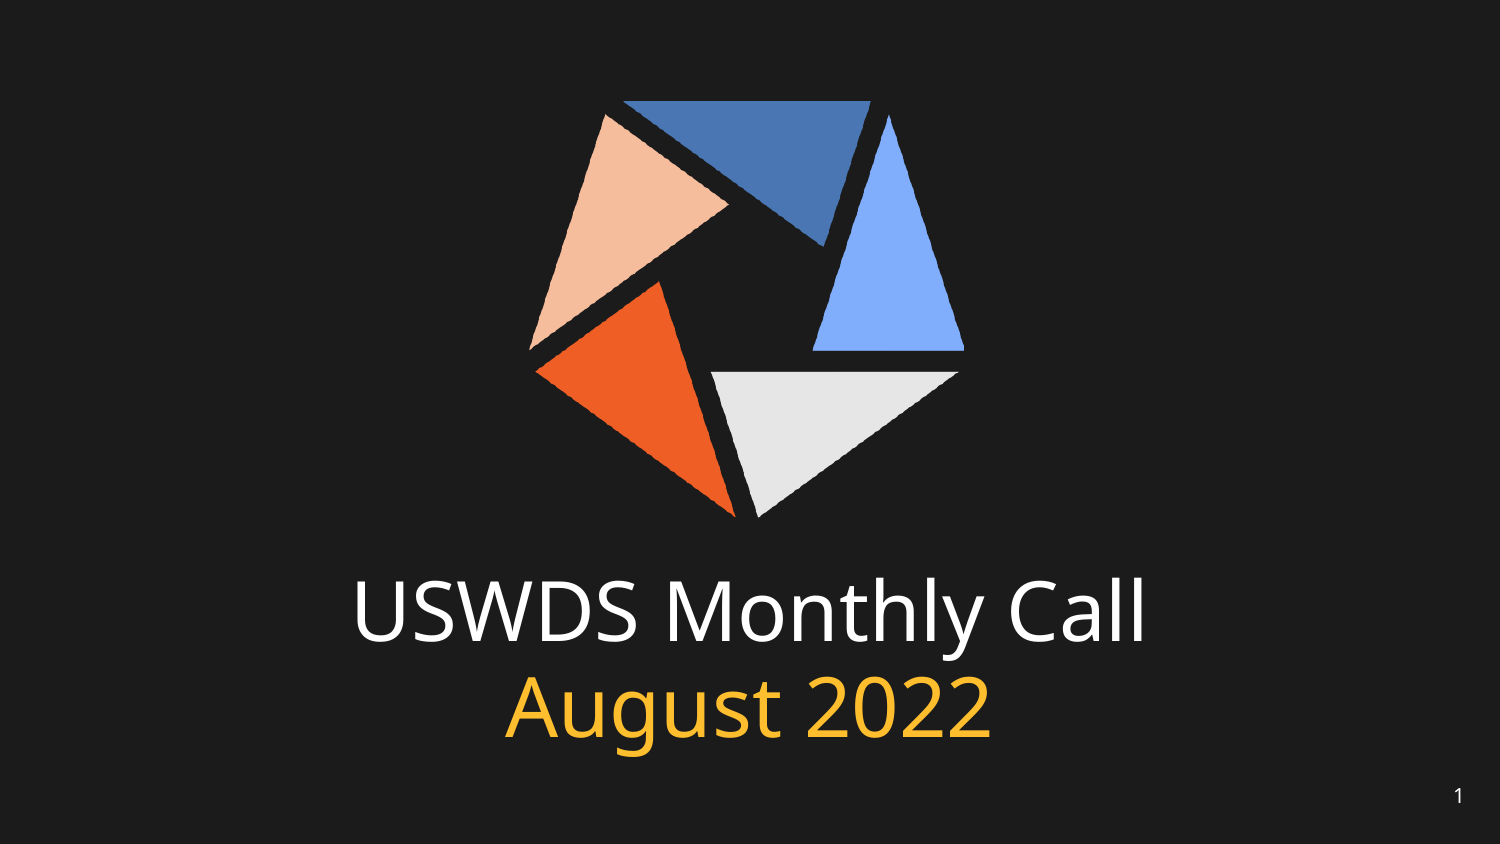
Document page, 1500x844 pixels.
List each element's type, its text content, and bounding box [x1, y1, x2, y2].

picture [529, 101, 965, 518]
slide_number 1 [1389, 764, 1480, 830]
subtitle August 2022 [51, 639, 1449, 770]
title USWDS Monthly Call [51, 543, 1449, 639]
